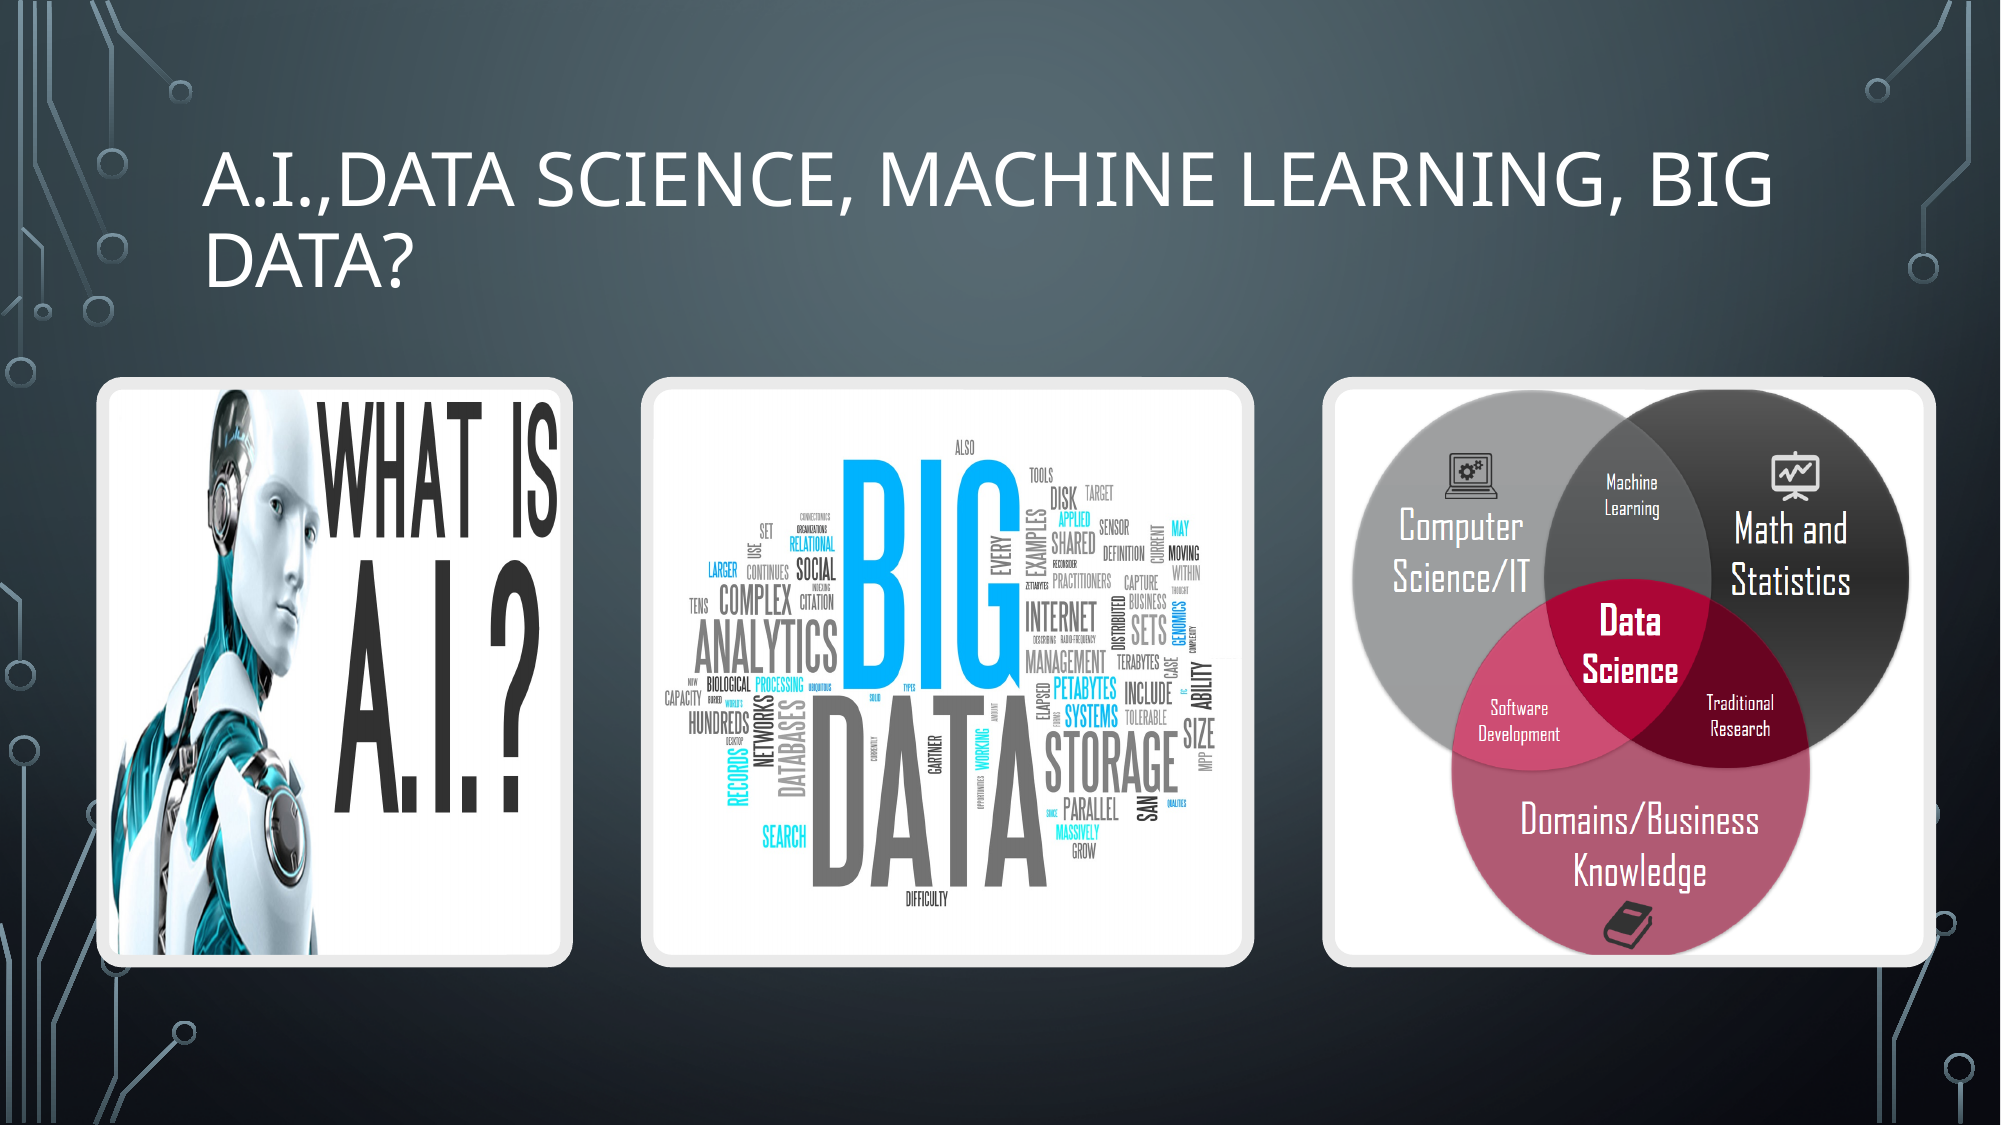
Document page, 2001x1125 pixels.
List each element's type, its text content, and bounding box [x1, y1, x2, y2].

picture [646, 383, 1249, 962]
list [1328, 383, 1931, 962]
picture [102, 383, 567, 962]
title A.I.,Data Science, Machine learning, Big data? [187, 101, 1813, 344]
